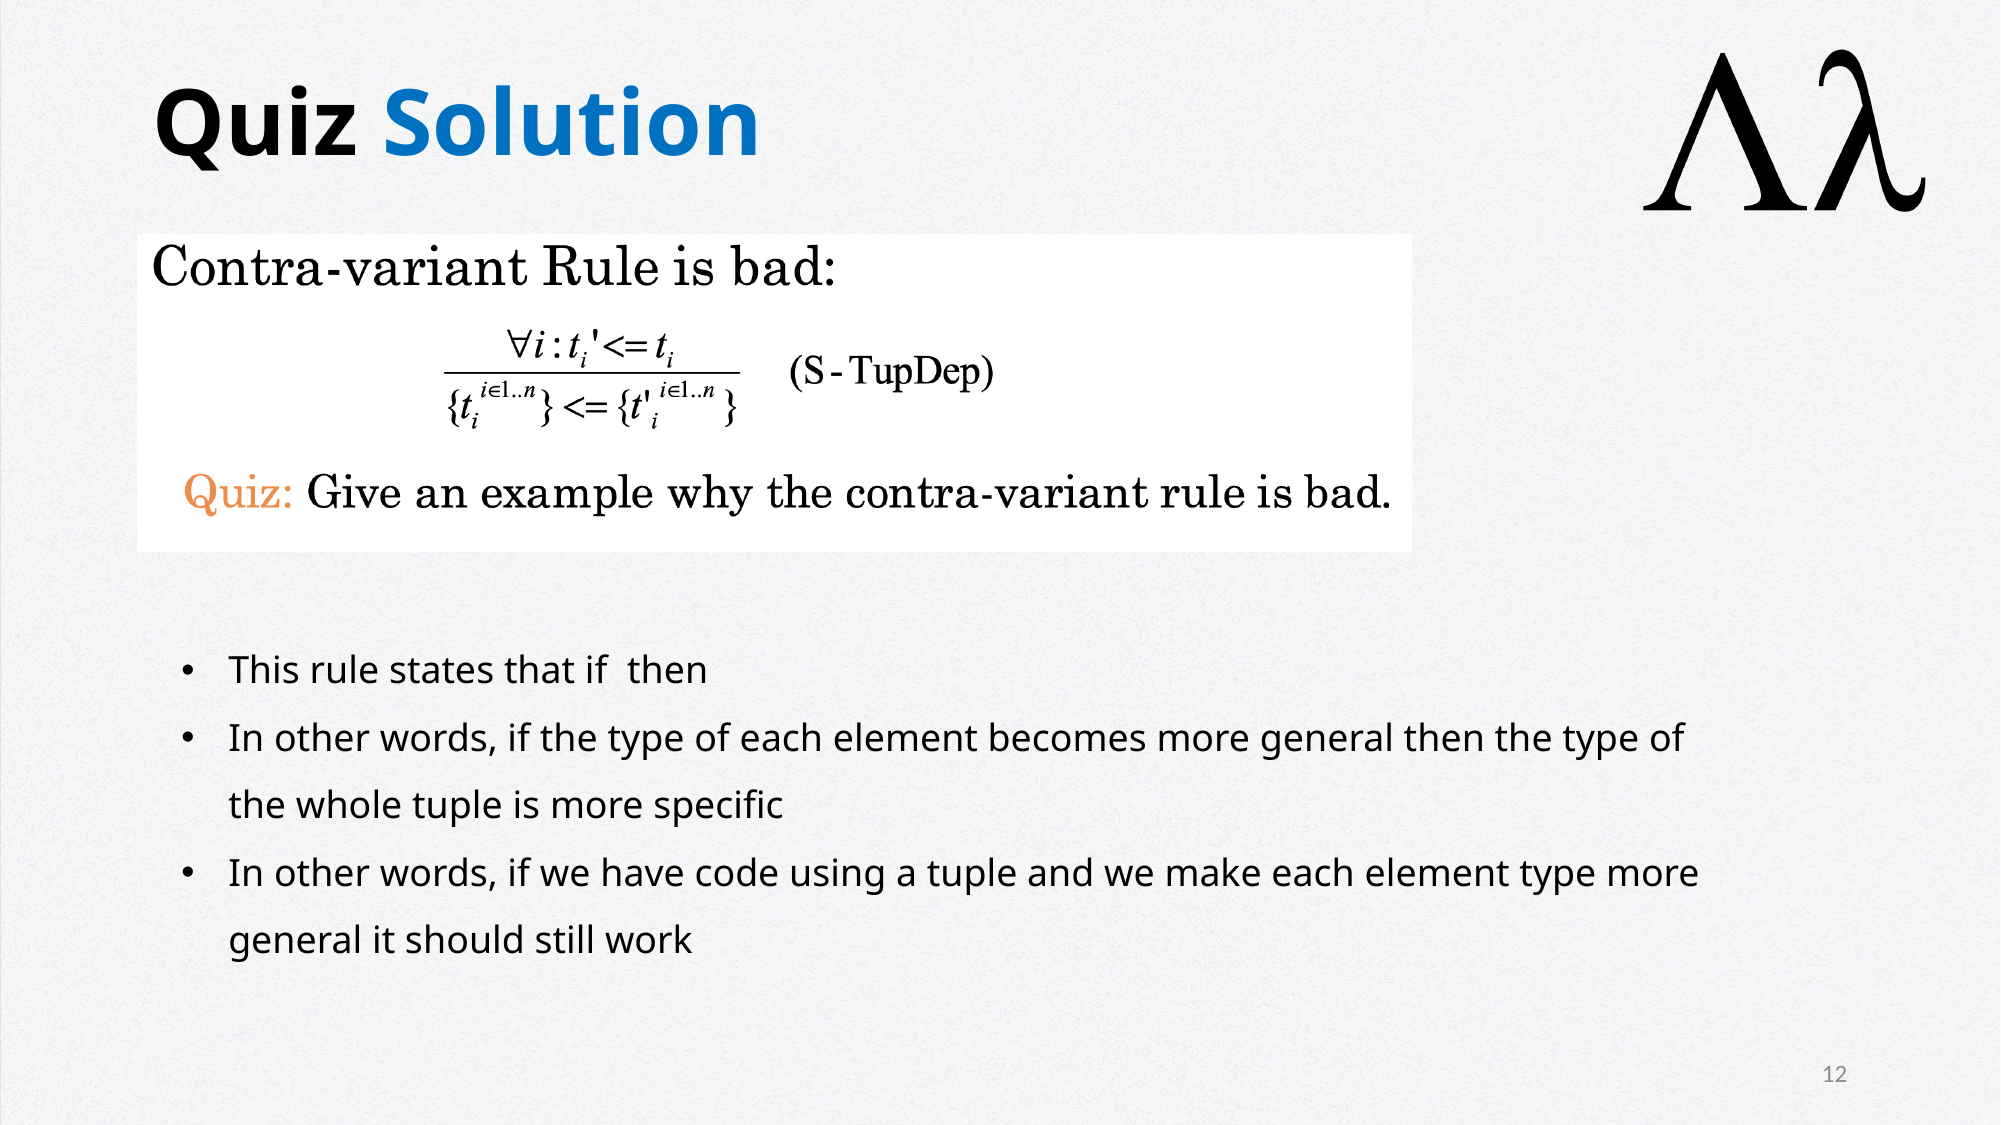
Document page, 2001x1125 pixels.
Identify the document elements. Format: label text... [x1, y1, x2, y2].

picture [0, 0, 2001, 1125]
title Quiz Solution [137, 17, 1863, 235]
slide_number 11 [1412, 1042, 1863, 1103]
